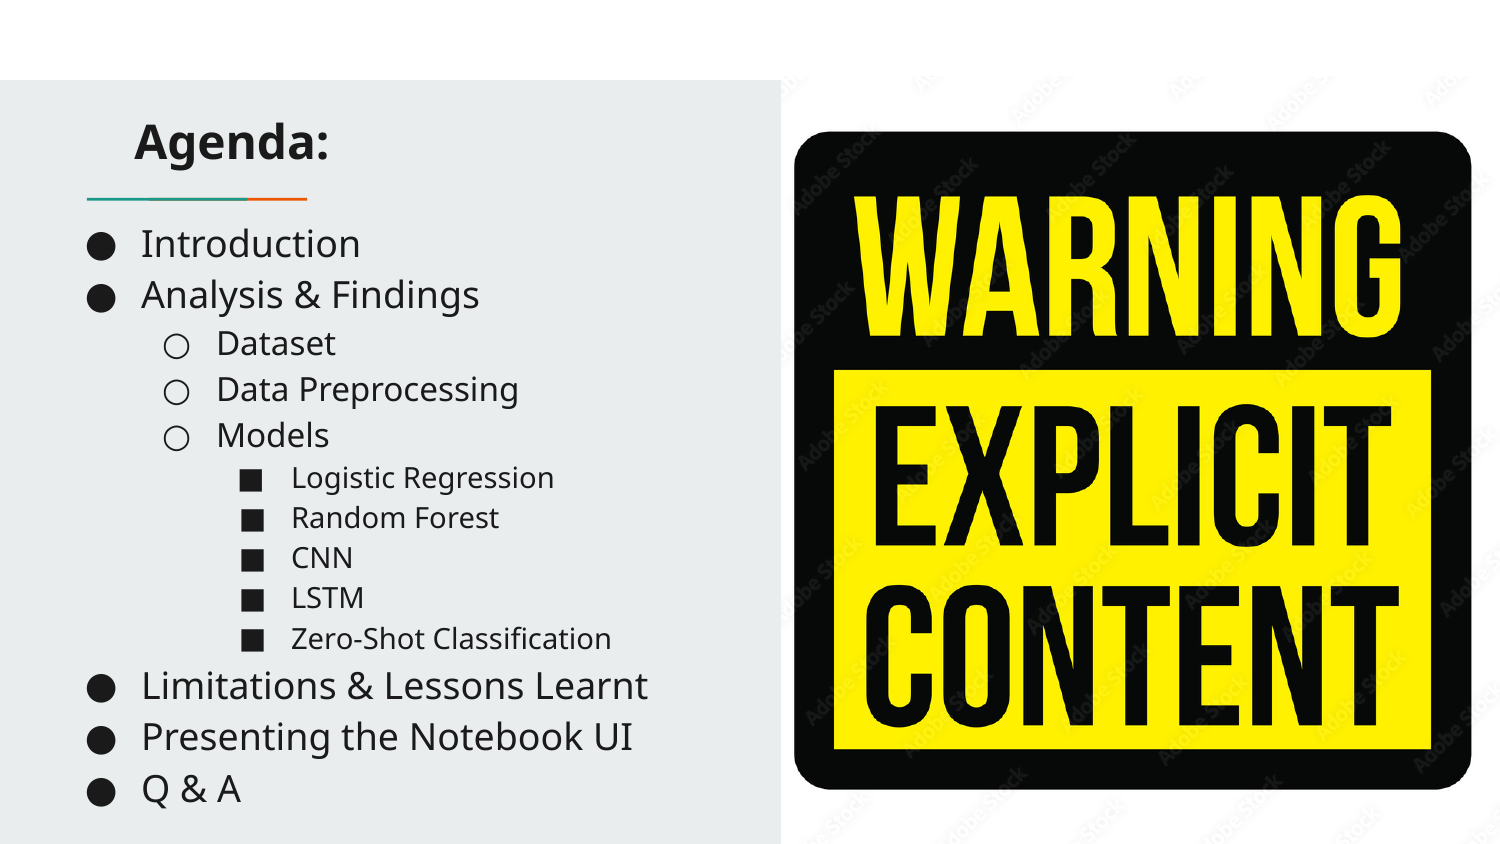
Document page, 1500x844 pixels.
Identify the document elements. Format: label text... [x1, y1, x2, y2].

picture [780, 75, 1500, 844]
title Agenda: [119, 97, 775, 185]
title Introduction Analysis & Findings Dataset Data Preprocessing Models Logistic Regression Random Forest CNN LSTM Zero-Shot Classification Limitations & Lessons Learnt Presenting the Notebook UI Q & A [51, 198, 775, 818]
